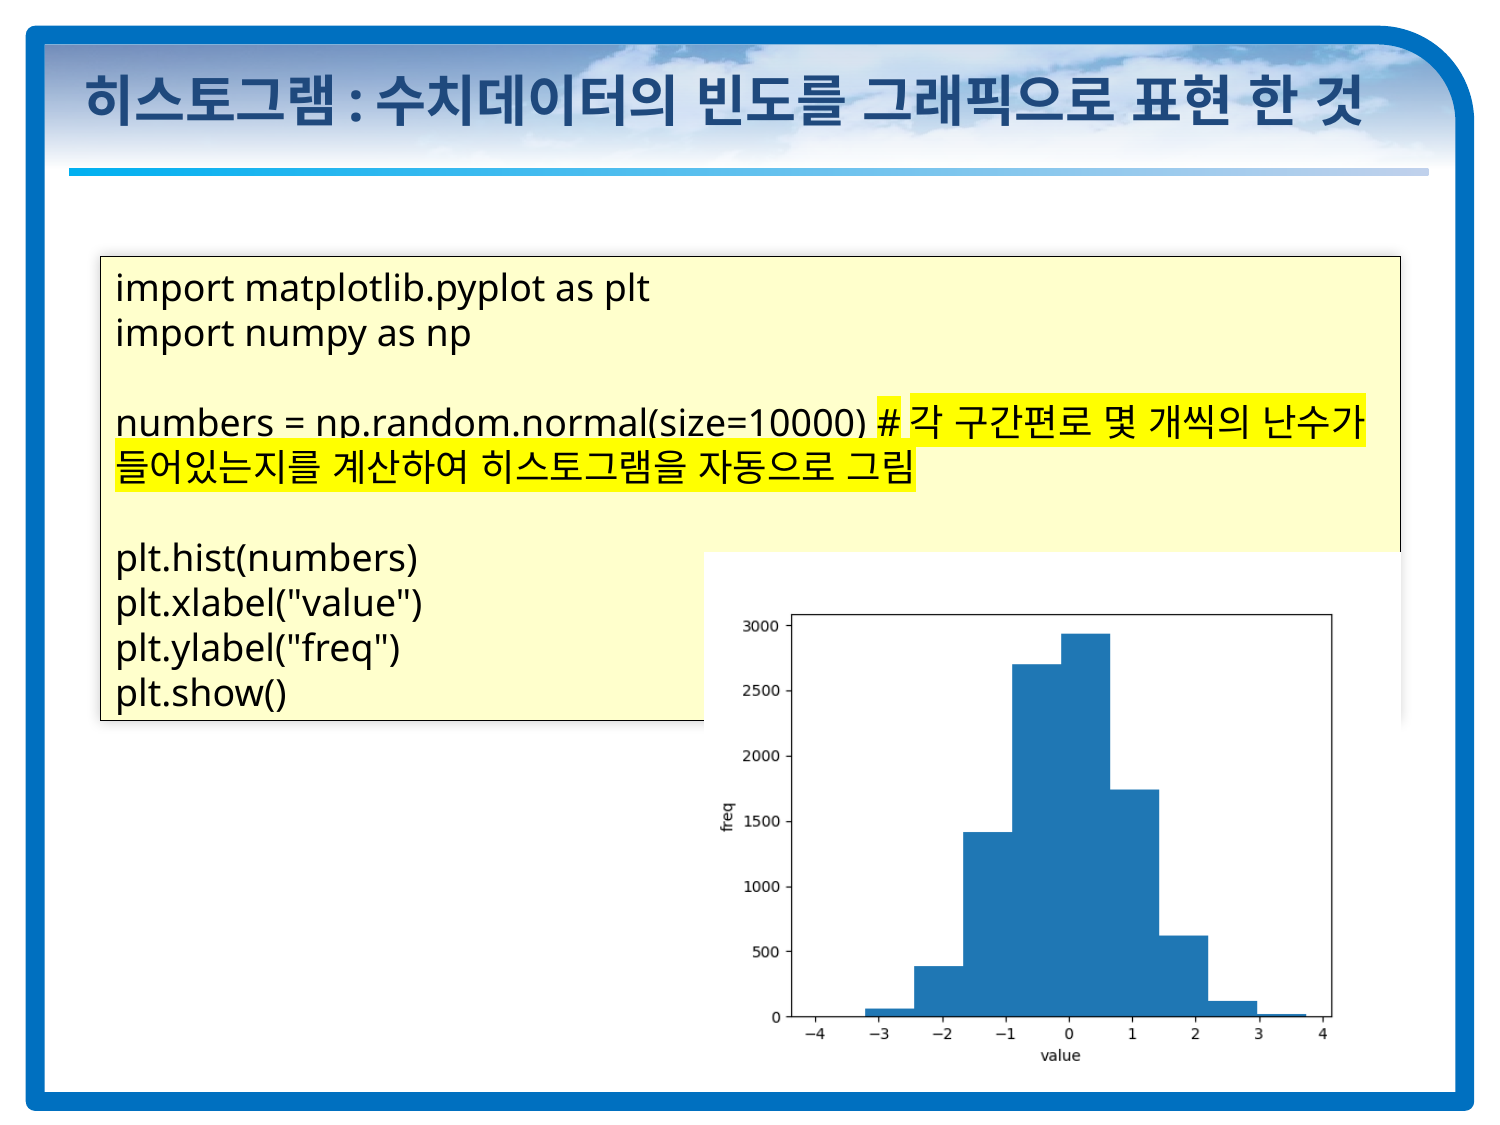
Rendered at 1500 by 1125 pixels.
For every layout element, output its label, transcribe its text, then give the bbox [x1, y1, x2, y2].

text_box import matplotlib.pyplot as plt import numpy as np numbers = np.random.normal(size=10000) #각 구간편로 몇 개씩의 난수가 들어있는지를 계산하여 히스토그램을 자동으로 그림 plt.hist(numbers) plt.xlabel("value") plt.ylabel("freq") plt.show() [100, 256, 1401, 721]
title 히스토그램:수치데이터의 빈도를 그래픽으로 표현 한 것 [68, 35, 1419, 163]
picture [704, 552, 1402, 1075]
